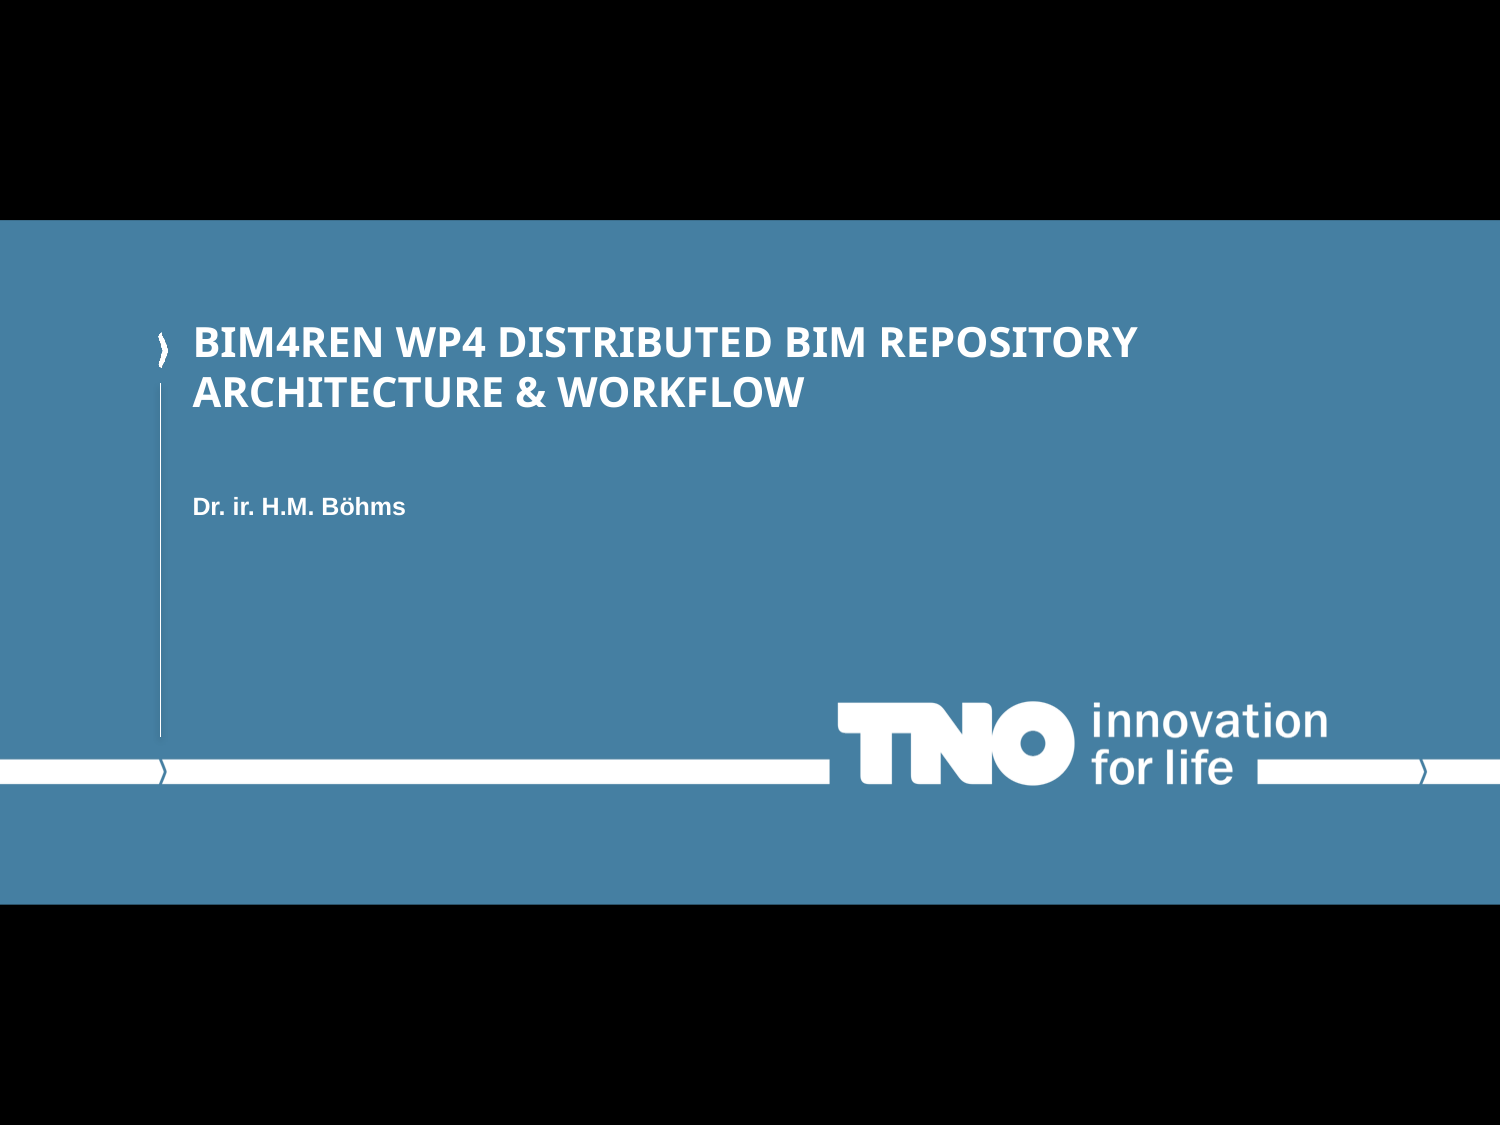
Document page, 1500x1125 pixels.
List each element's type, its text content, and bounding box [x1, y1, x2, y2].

picture [158, 332, 168, 368]
picture [0, 701, 1500, 786]
title BIM4REN WP4 Distributed BIM Repository Architecture & Workflow Dr. ir. H.M. Böhms [192, 315, 1436, 622]
